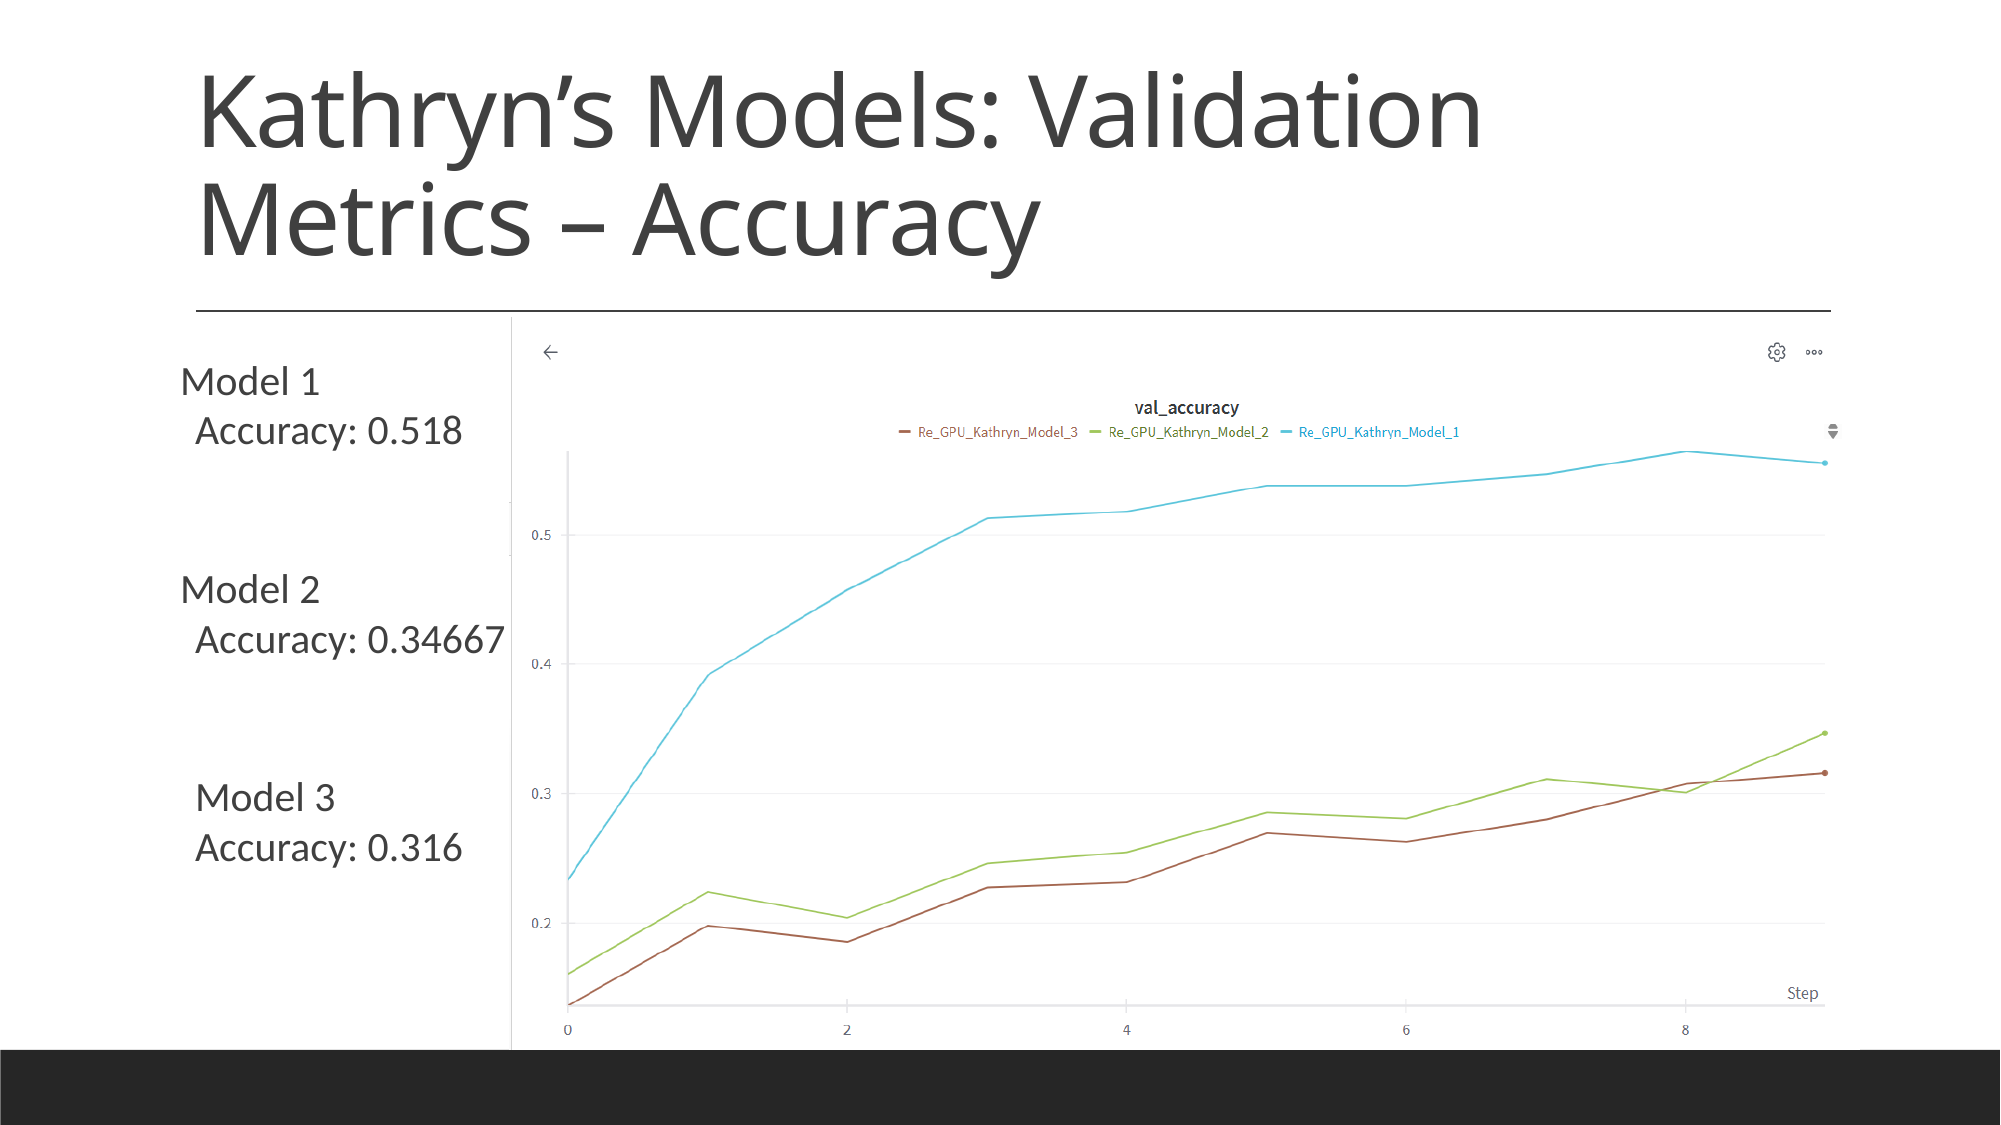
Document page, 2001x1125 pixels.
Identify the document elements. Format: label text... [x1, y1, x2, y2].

title Kathryn’s Models: Validation Metrics – Accuracy [180, 47, 1830, 285]
list Model 1 Accuracy: 0.518 Model 2 Accuracy: 0.34667 Model 3 Accuracy: 0.316 [180, 345, 506, 1050]
picture [509, 316, 1860, 1051]
